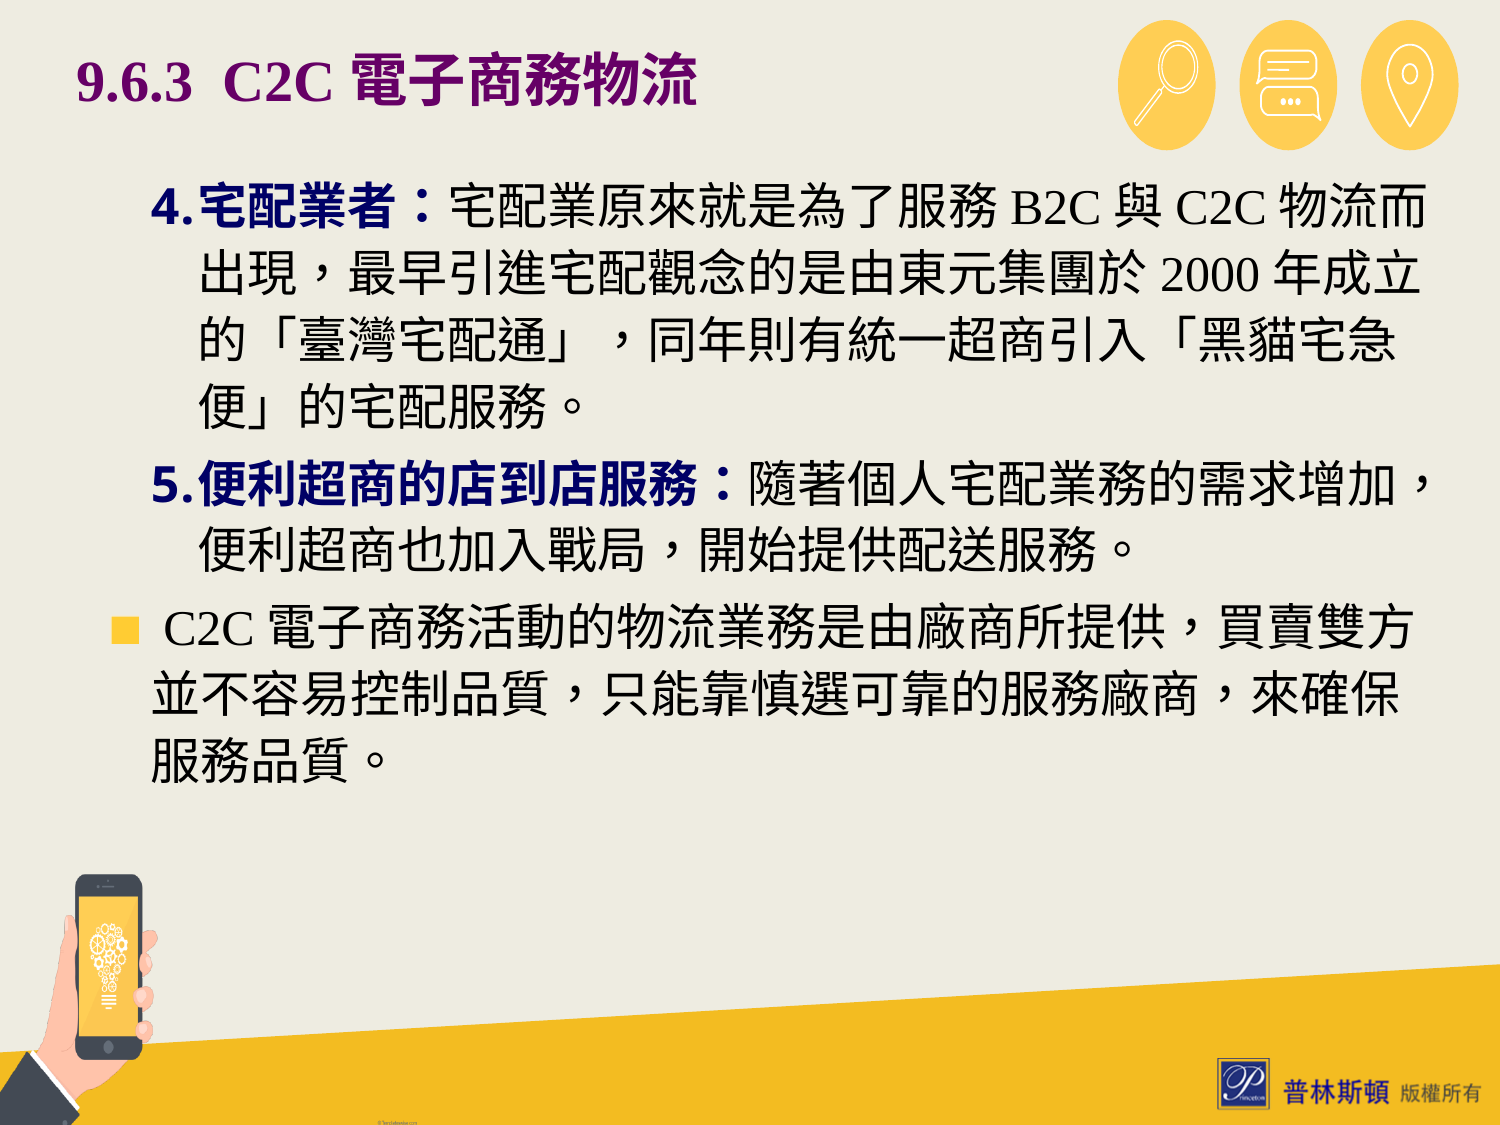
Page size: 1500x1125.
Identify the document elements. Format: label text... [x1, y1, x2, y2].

picture [1217, 1058, 1500, 1125]
picture [103, 608, 139, 644]
list 宅配業者：宅配業原來就是為了服務B2C與C2C物流而出現，最早引進宅配觀念的是由東元集團於2000年成立的「臺灣宅配通」，同年則有統一超商引入「黑貓宅急便」的宅配服務。 便利超商的店到店服務：隨著個人宅配業務的需求增加，便利超商也加入戰局，開始提供配送服務。 C2C電子商務活動的物流業務是由廠商所提供，買賣雙方並不容易控制品質，只能靠慎選可靠的服務廠商，來確保服務品質。 [76, 160, 1459, 1059]
picture [0, 811, 420, 1125]
title 9.6.3 C2C電子商務物流 [76, 19, 1459, 114]
